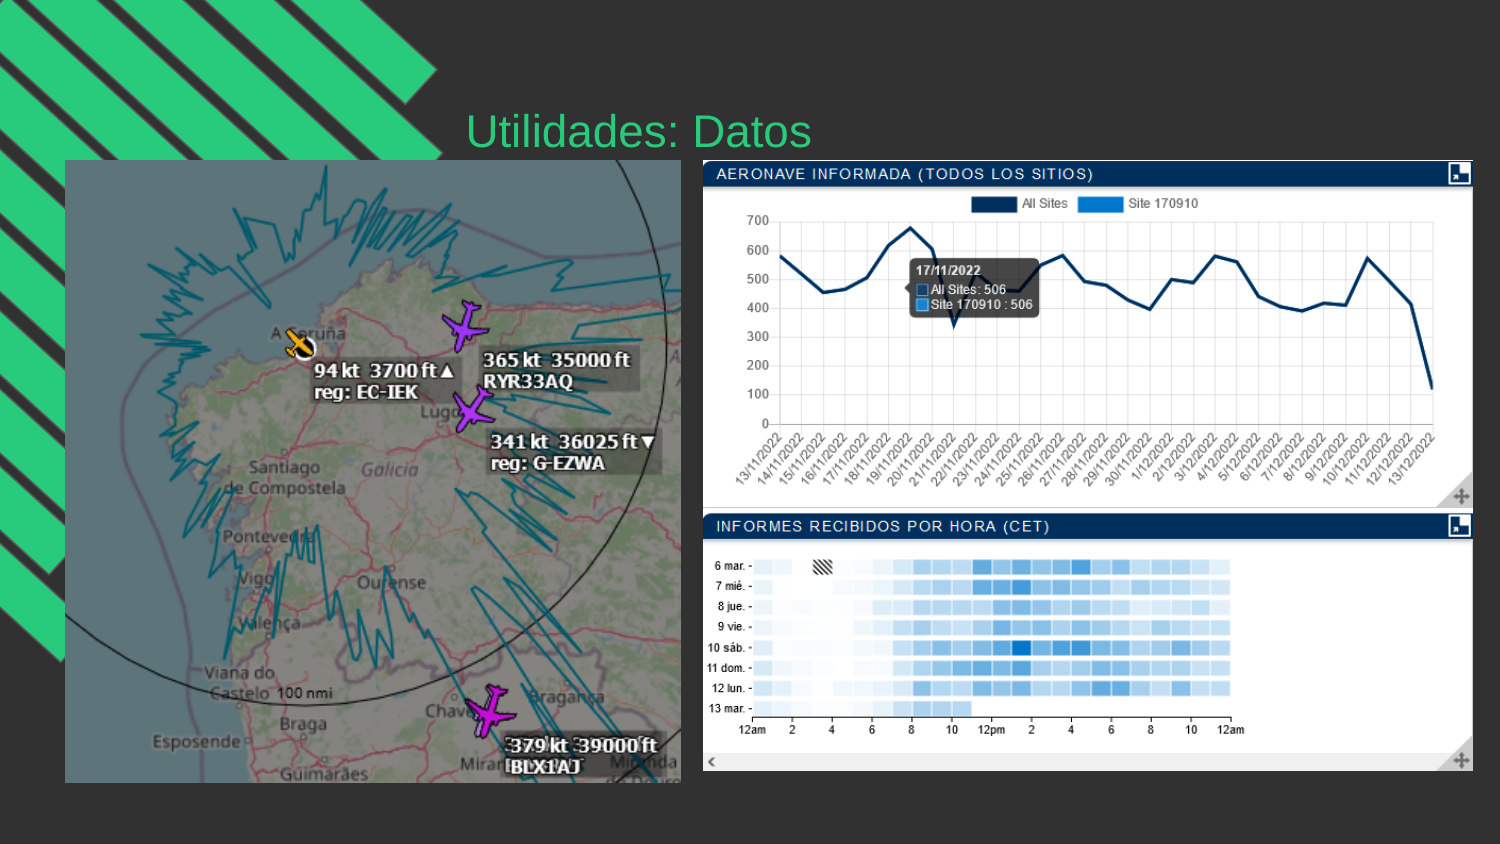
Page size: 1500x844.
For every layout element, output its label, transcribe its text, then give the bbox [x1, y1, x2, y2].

picture [703, 160, 1474, 772]
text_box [346, 0, 564, 159]
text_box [0, 0, 343, 783]
text_box Utilidades: Datos [570, 86, 1357, 172]
picture [65, 160, 681, 783]
